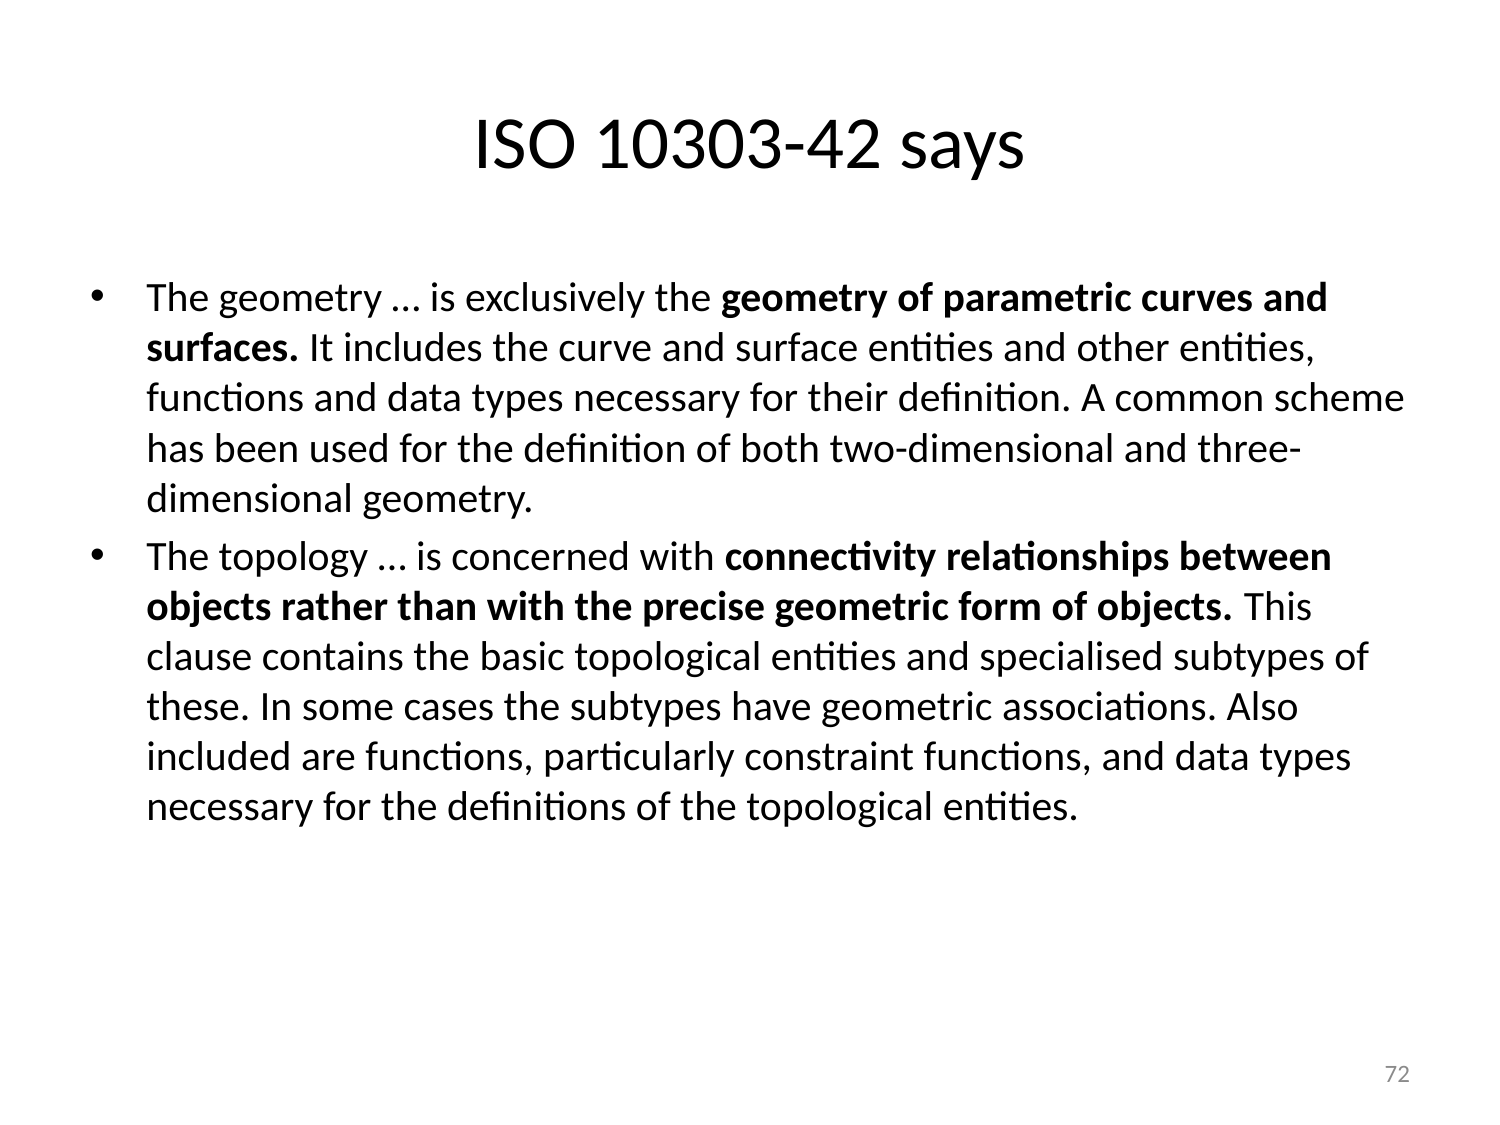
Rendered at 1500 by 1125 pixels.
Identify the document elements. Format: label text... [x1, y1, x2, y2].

slide_number 72 [1074, 1042, 1425, 1103]
list The geometry … is exclusively the geometry of parametric curves and surfaces. It includes the curve and surface entities and other entities, functions and data types necessary for their definition. A common scheme has been used for the definition of both two-dimensional and three-dimensional geometry. The topology … is concerned with connectivity relationships between objects rather than with the precise geometric form of objects. This clause contains the basic topological entities and specialised subtypes of these. In some cases the subtypes have geometric associations. Also included are functions, particularly constraint functions, and data types necessary for the definitions of the topological entities. [75, 262, 1425, 1006]
title ISO 10303-42 says [75, 45, 1425, 233]
